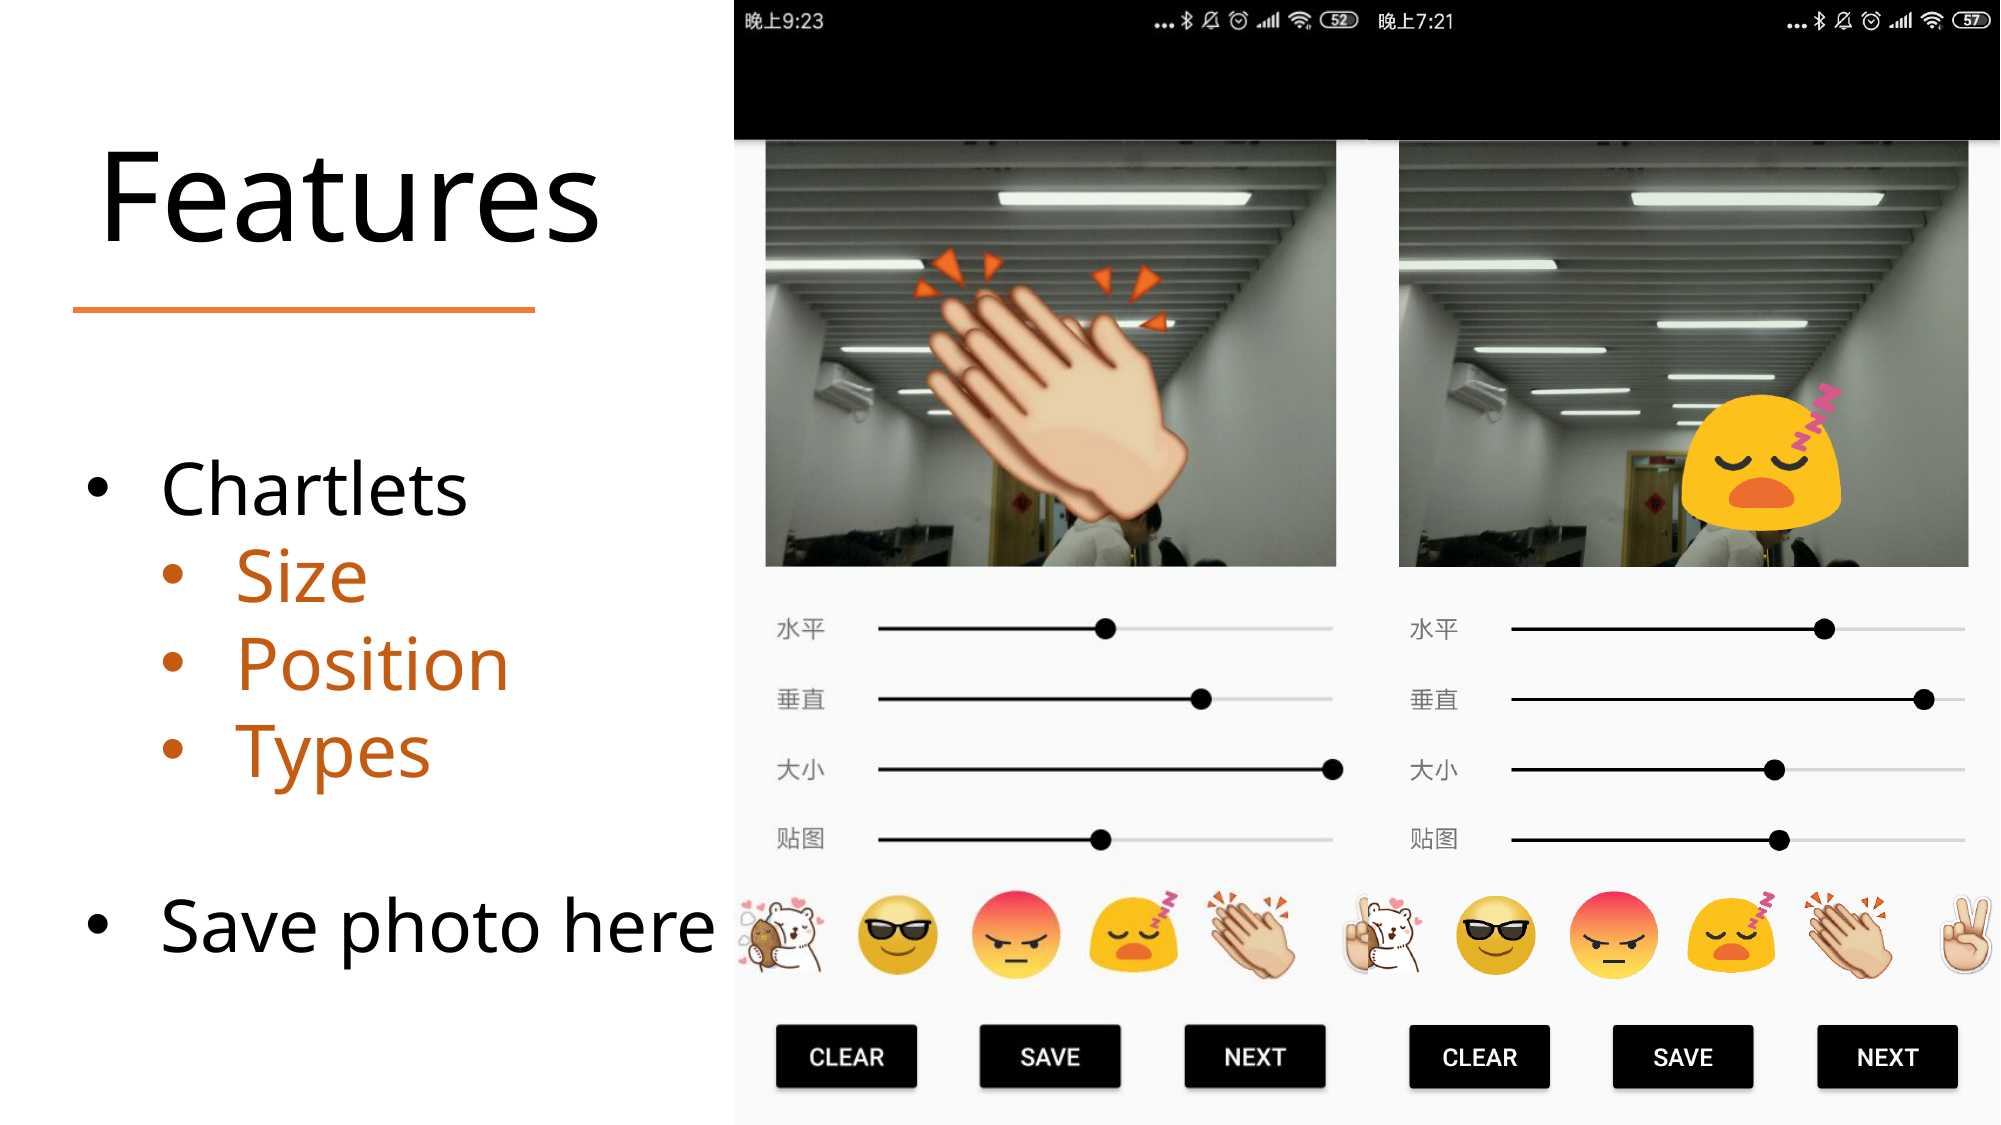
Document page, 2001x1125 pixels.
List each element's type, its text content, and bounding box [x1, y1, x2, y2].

text_box Chartlets Size Position Types Save photo here [70, 435, 734, 1125]
picture [734, 0, 2000, 1125]
text_box Features [81, 125, 734, 344]
